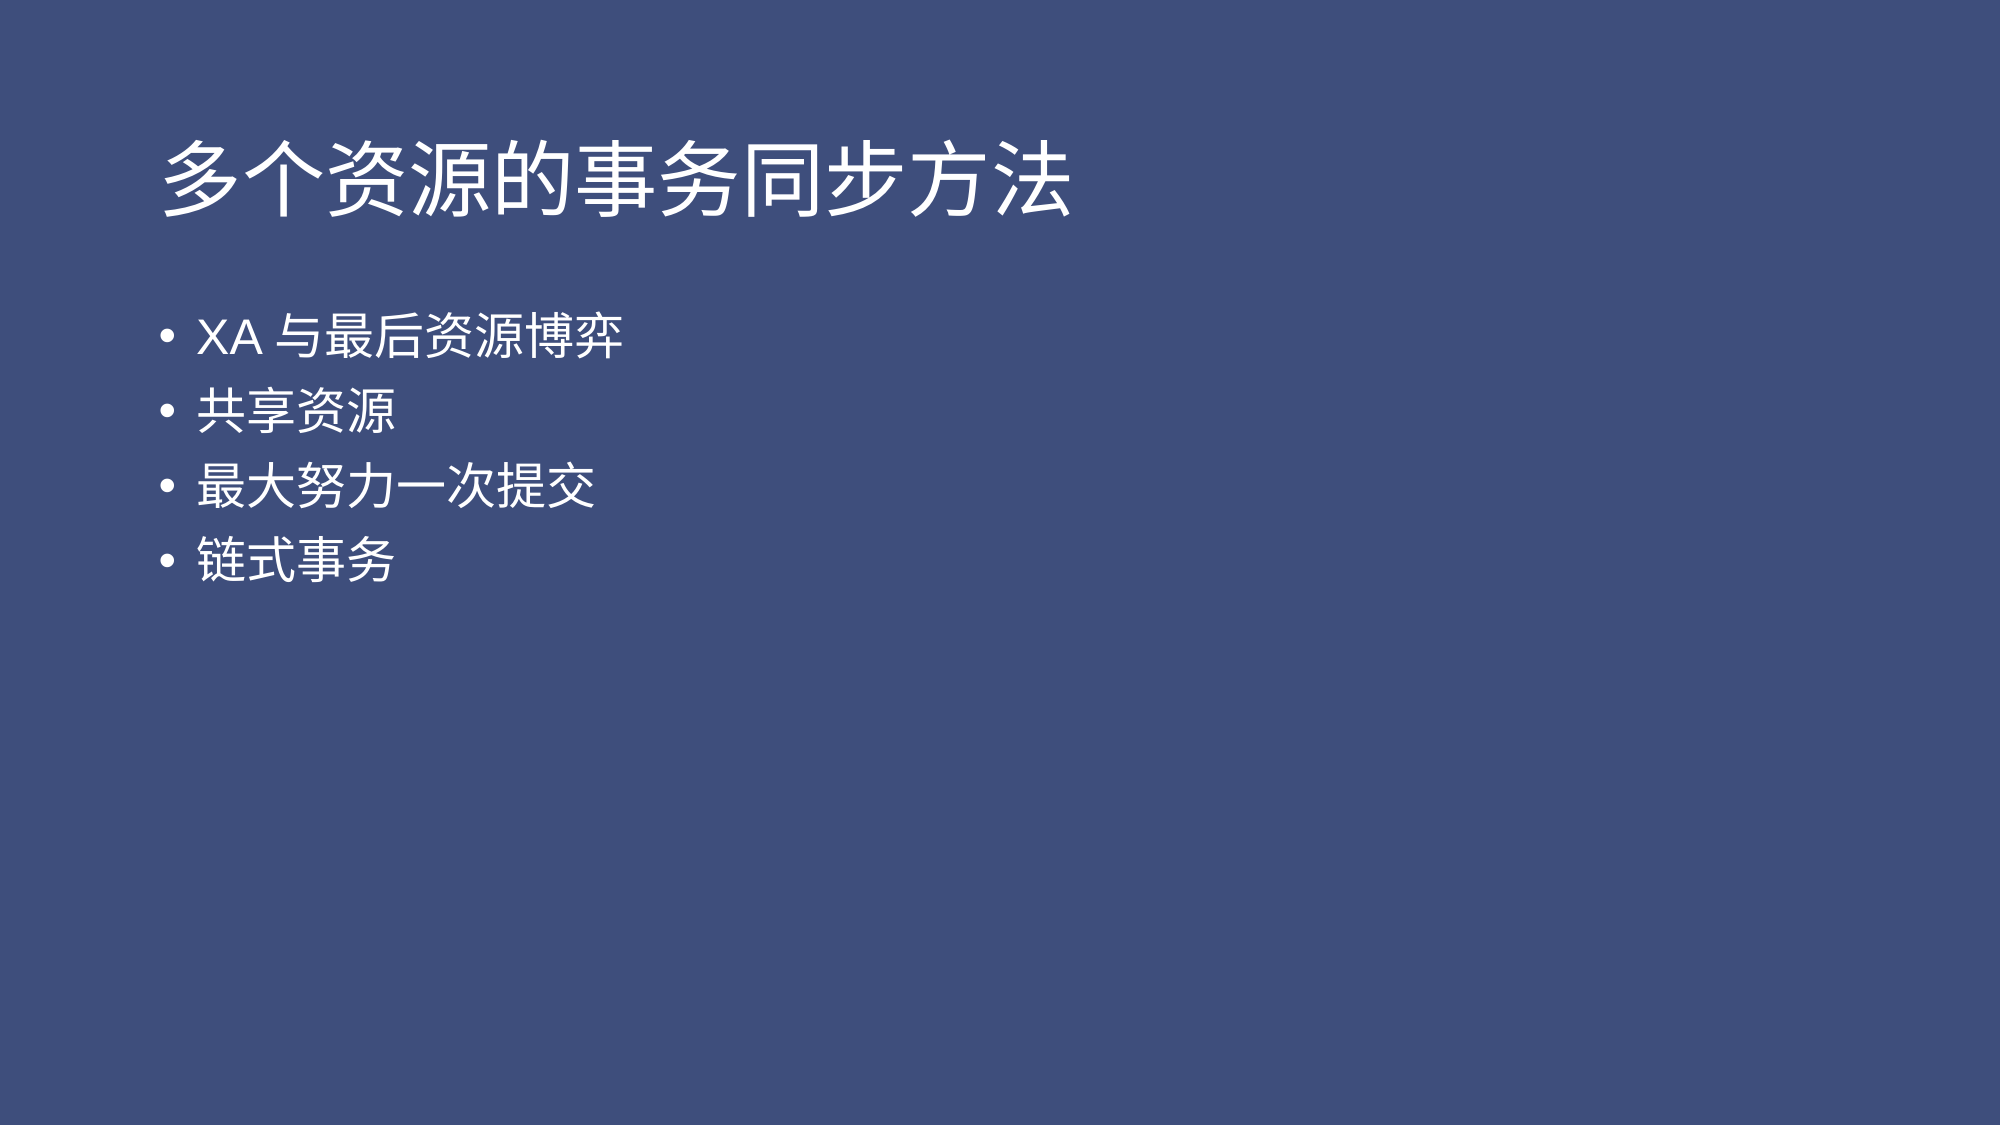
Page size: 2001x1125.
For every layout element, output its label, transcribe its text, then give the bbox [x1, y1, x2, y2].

list XA与最后资源博弈 共享资源 最大努力一次提交 链式事务 [143, 303, 1857, 1013]
title 多个资源的事务同步方法 [143, 54, 1857, 280]
